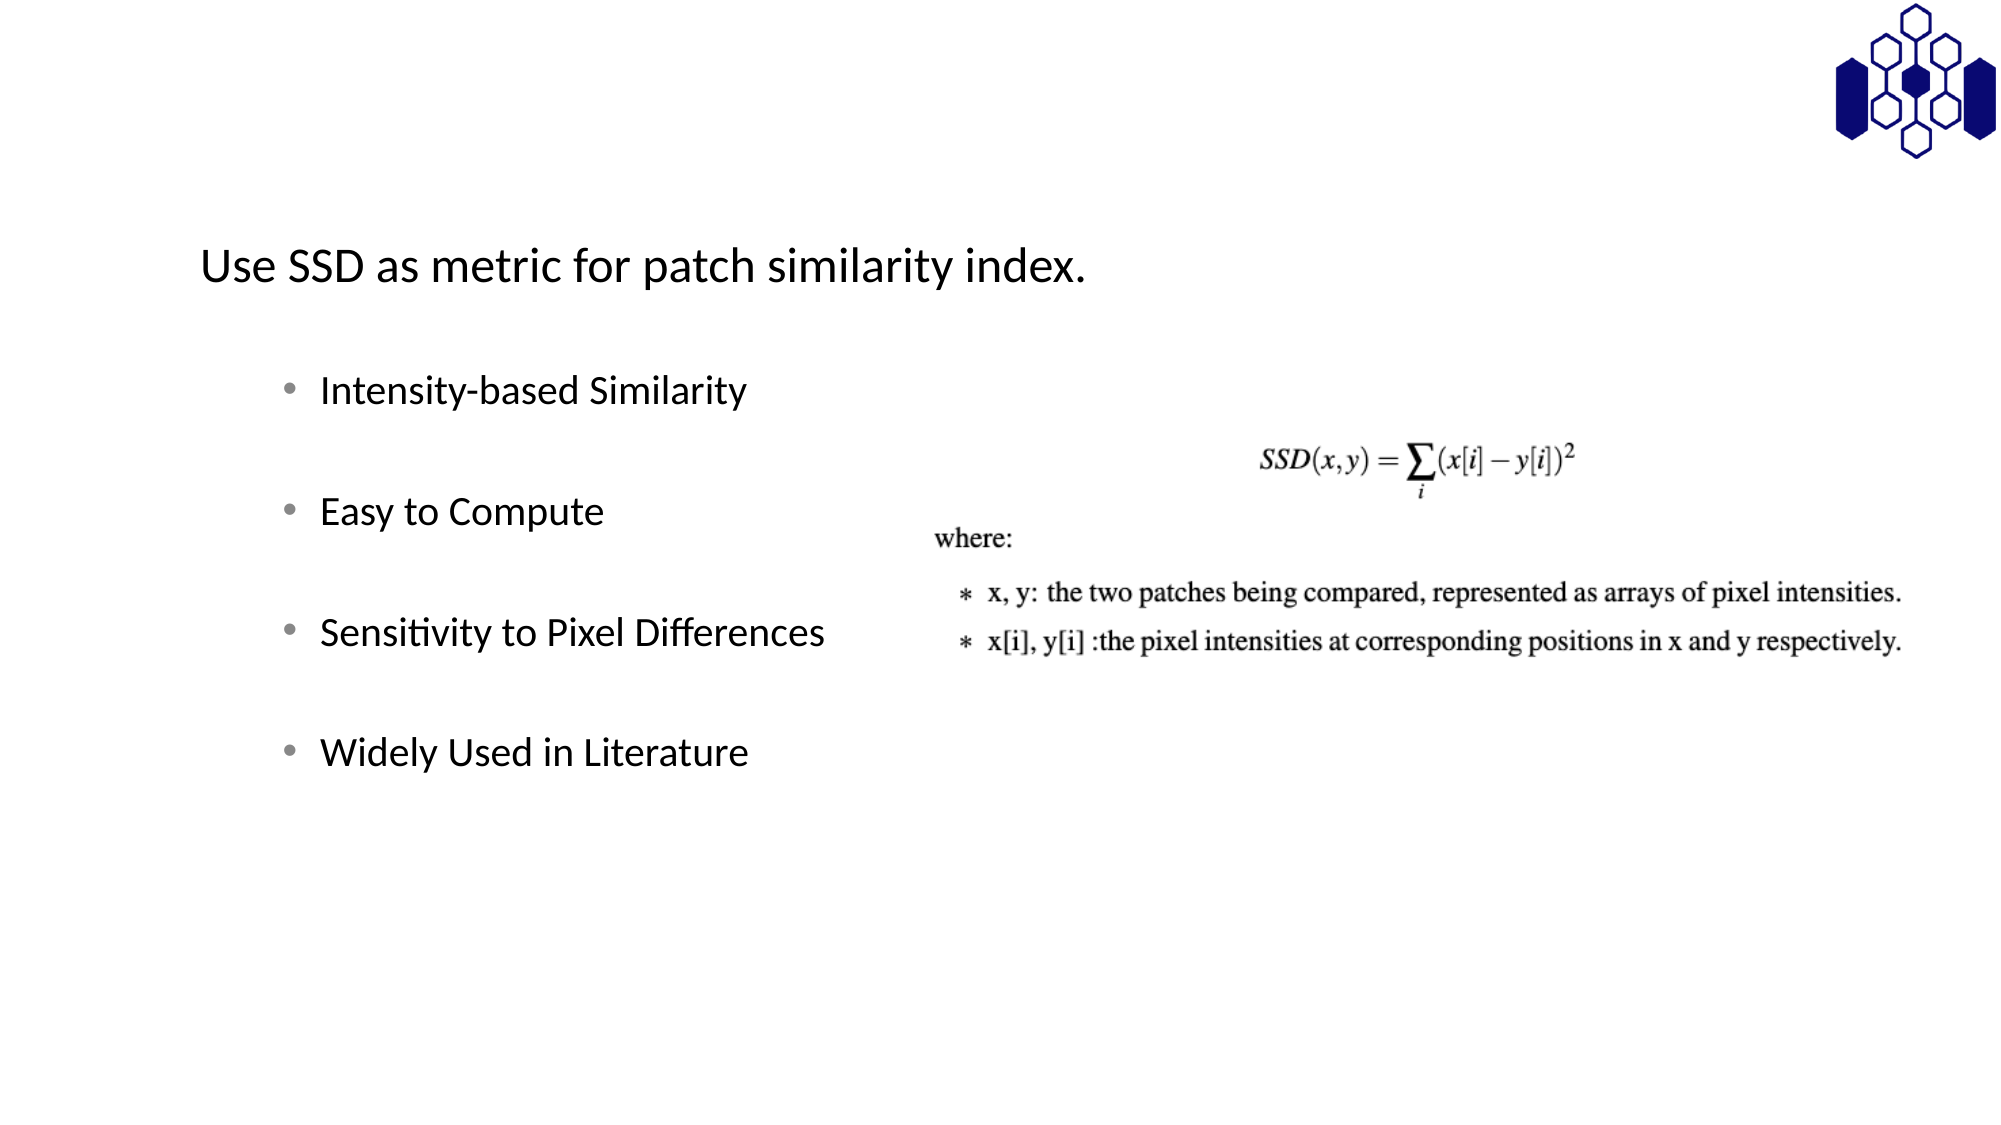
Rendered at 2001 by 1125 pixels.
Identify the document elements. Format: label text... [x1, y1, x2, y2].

picture [1831, 0, 2000, 169]
picture [897, 382, 1929, 672]
list Use SSD as metric for patch similarity index. Intensity-based Similarity Easy to Compute Sensitivity to Pixel Differences Widely Used in Literature [136, 105, 1893, 1017]
